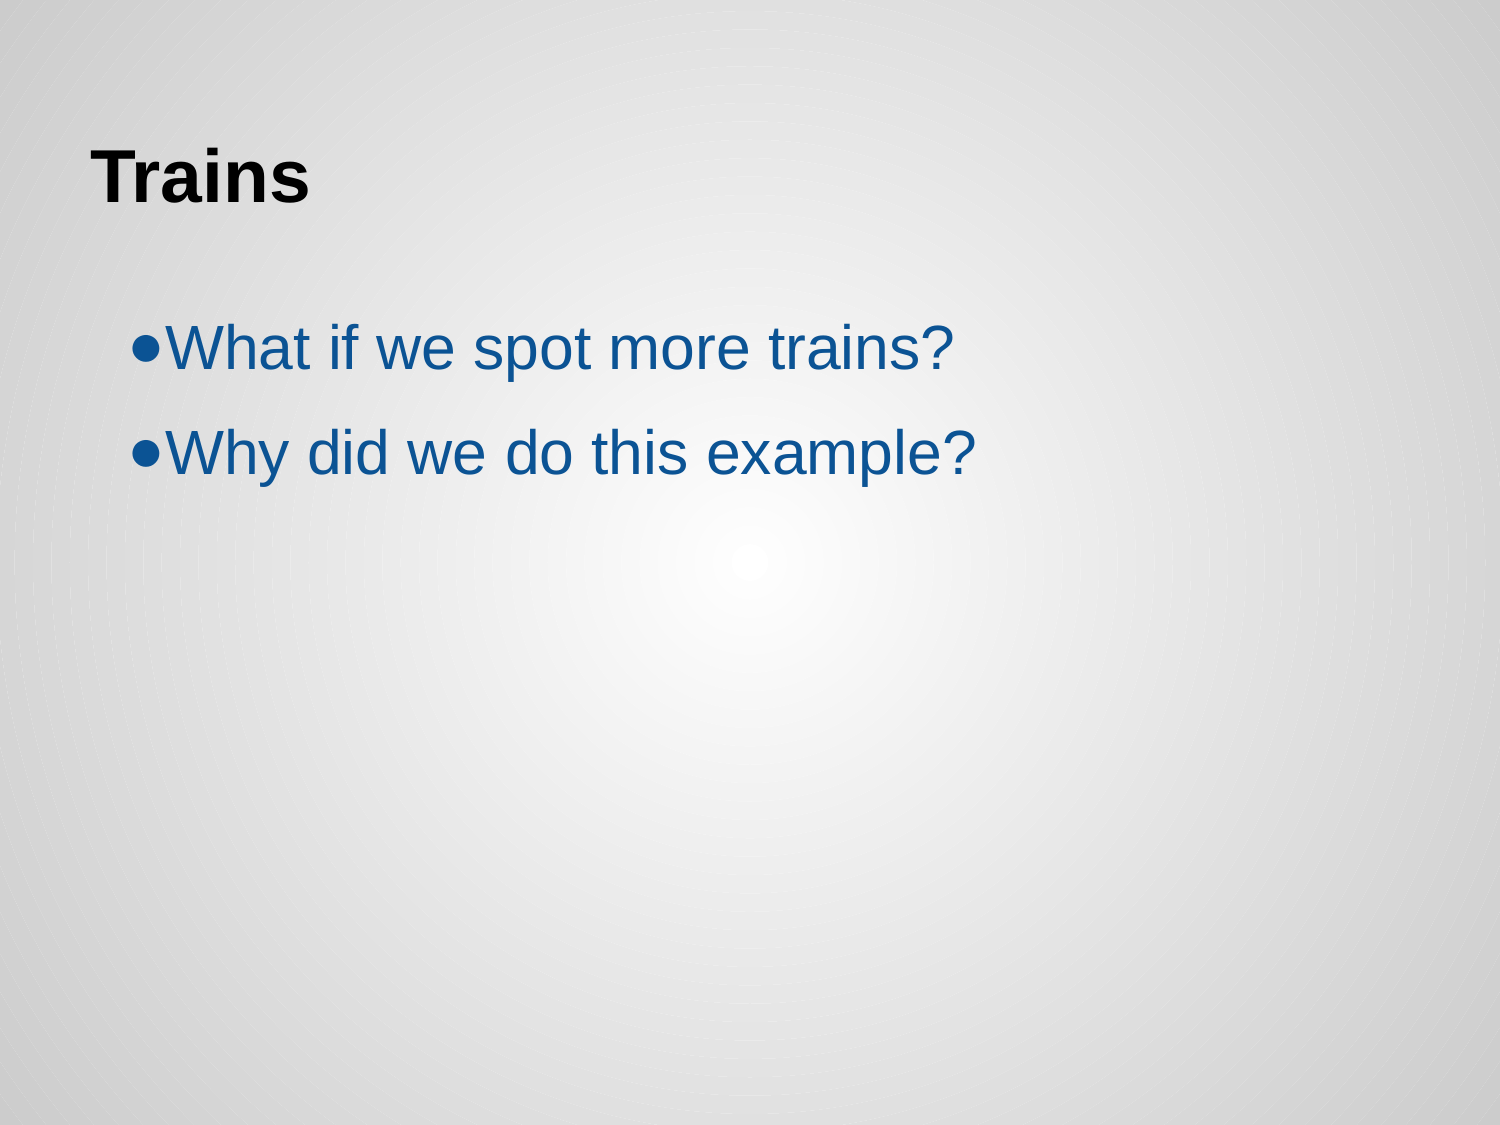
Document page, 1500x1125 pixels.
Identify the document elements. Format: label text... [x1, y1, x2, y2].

list What if we spot more trains? Why did we do this example? [75, 262, 1425, 1078]
title Trains [75, 45, 1425, 233]
